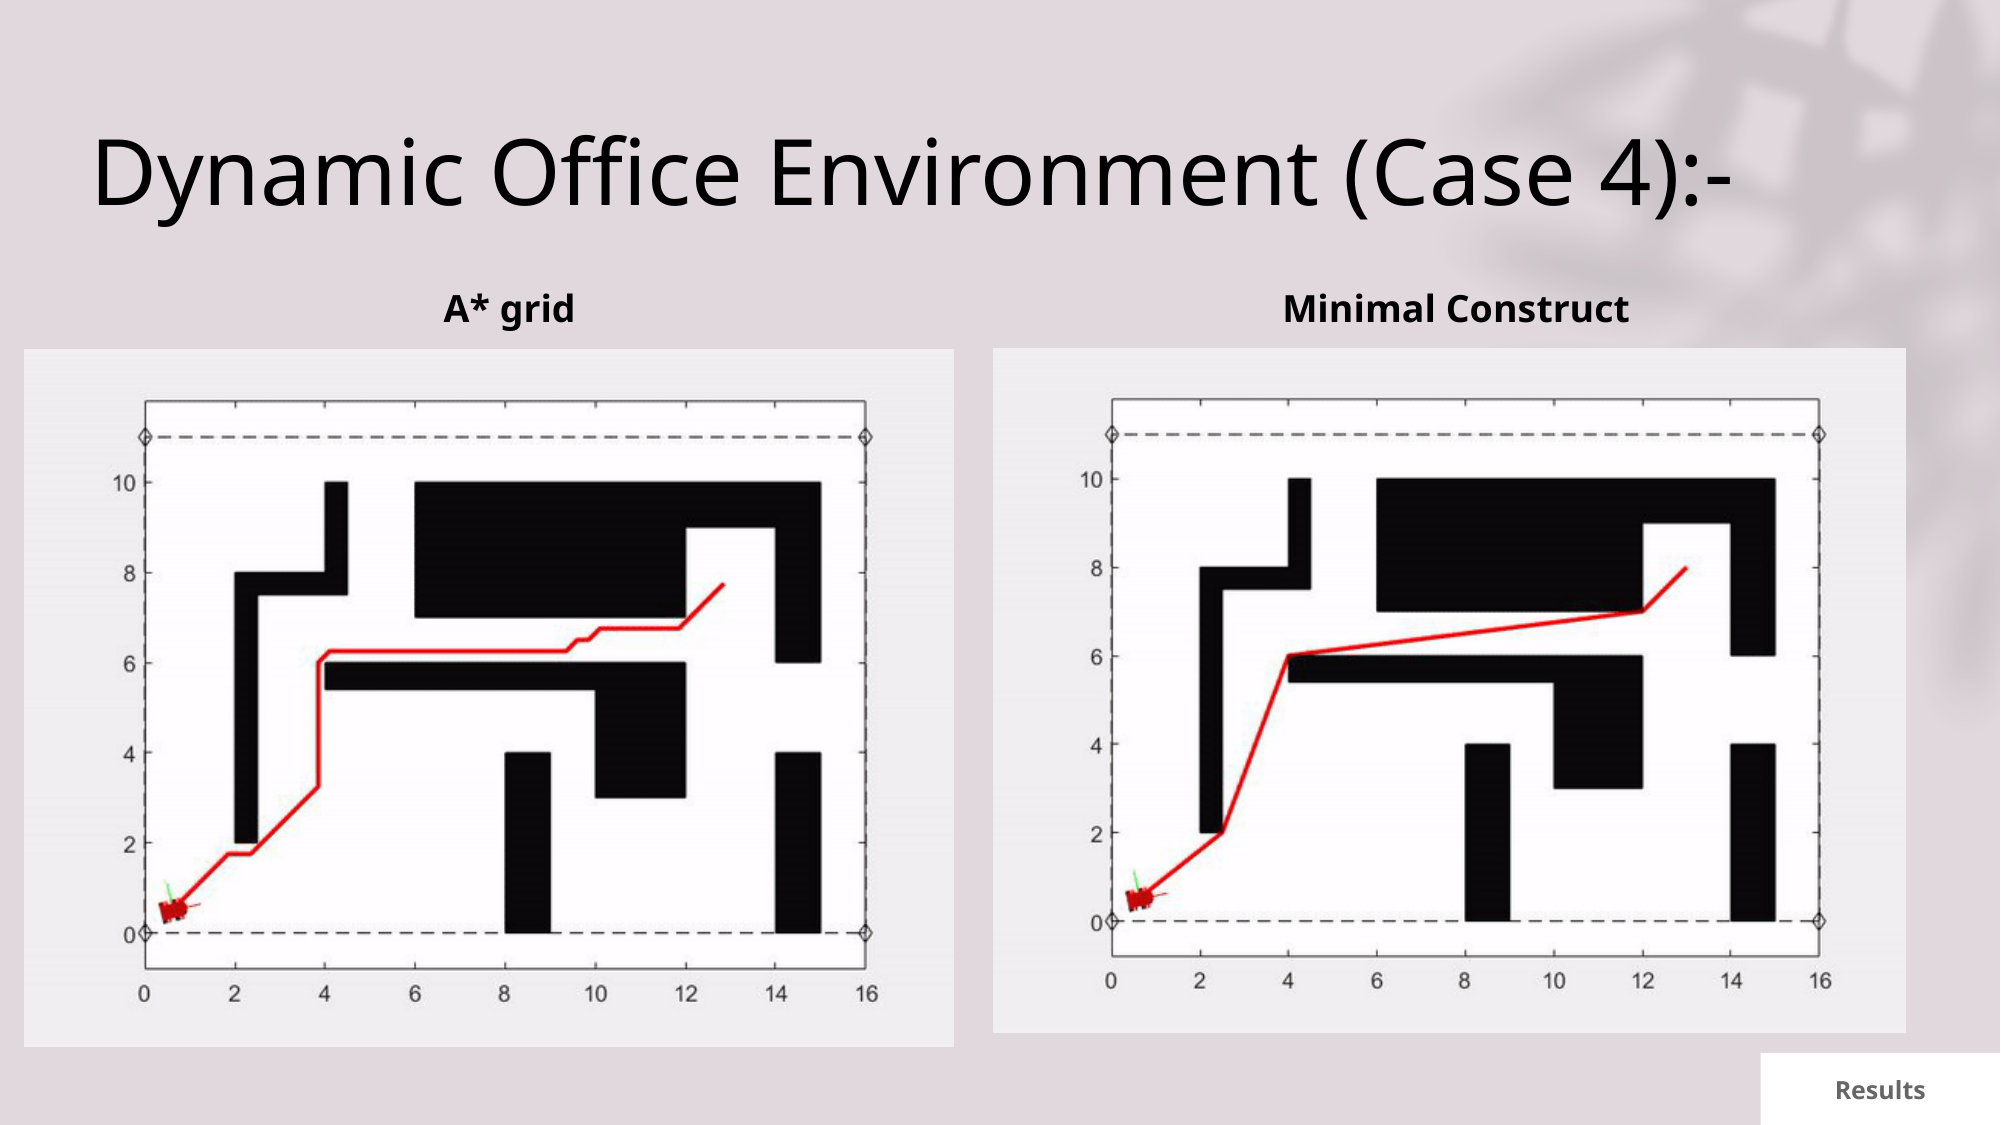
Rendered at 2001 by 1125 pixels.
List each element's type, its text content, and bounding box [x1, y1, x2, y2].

text_box A* grid [284, 277, 735, 338]
picture [993, 348, 1906, 1033]
picture [24, 348, 954, 1047]
title Dynamic Office Environment (Case 4):- [75, 60, 1863, 278]
text_box Minimal Construct [1231, 277, 1682, 338]
text_box Results [1760, 1052, 2000, 1125]
